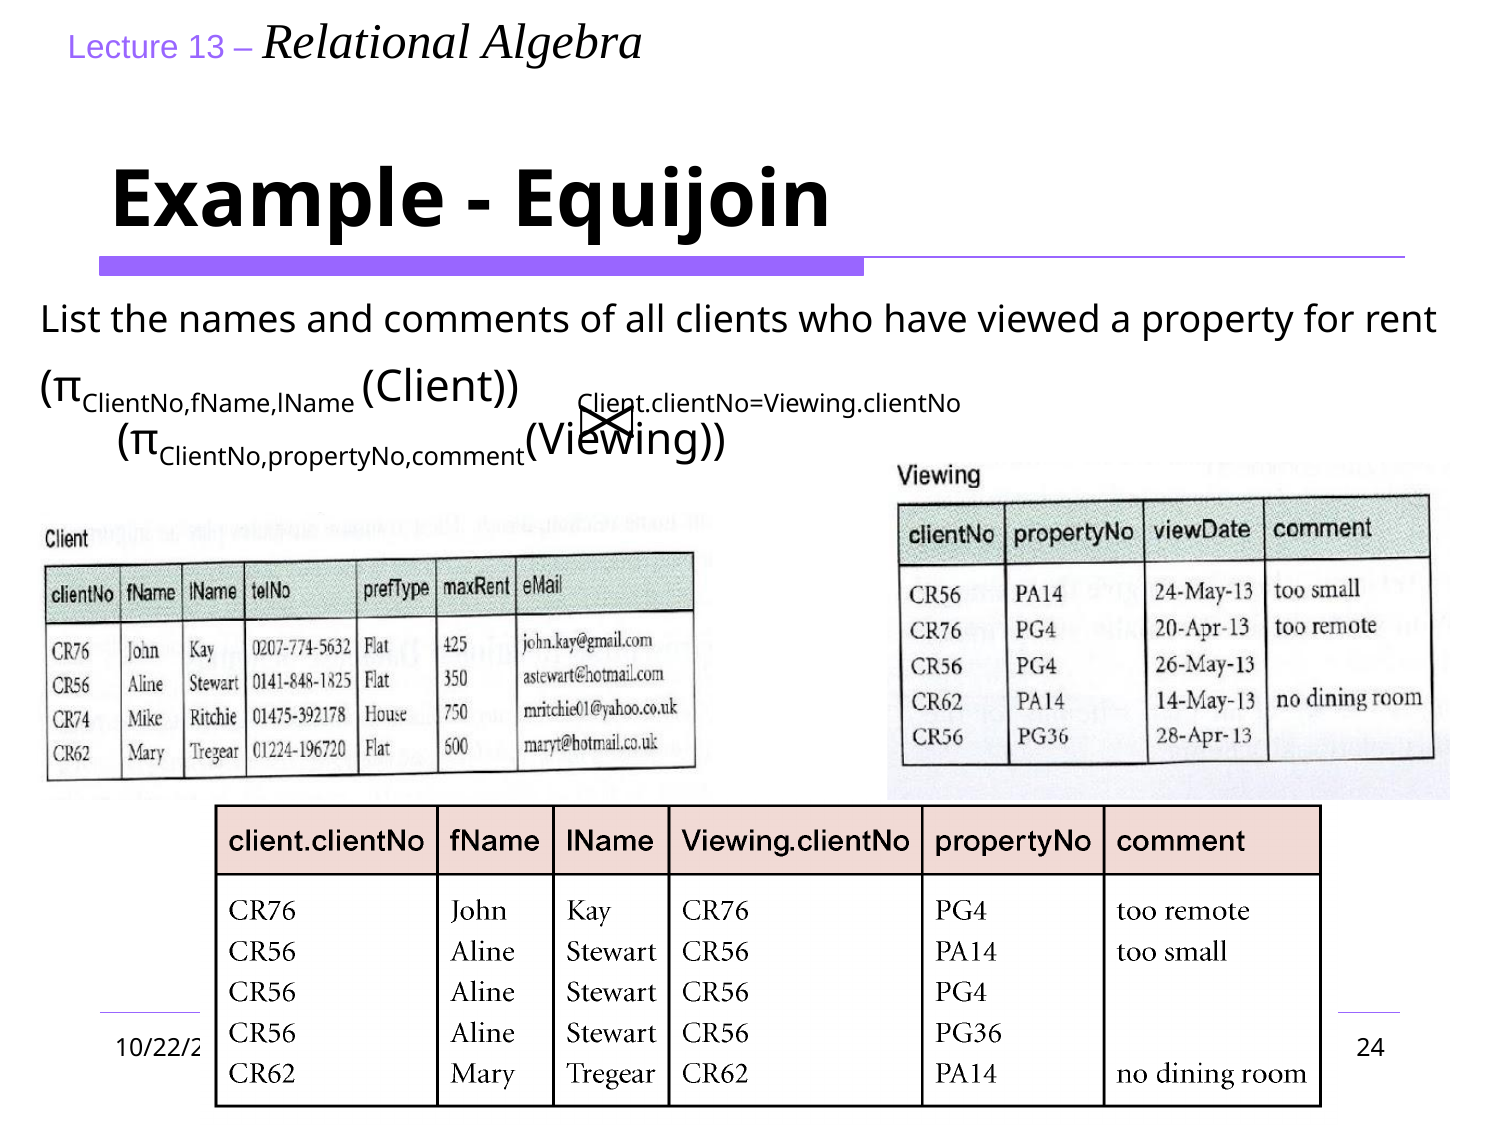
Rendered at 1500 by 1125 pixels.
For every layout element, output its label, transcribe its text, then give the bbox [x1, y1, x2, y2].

picture [574, 399, 634, 438]
title Example - Equijoin [94, 50, 1407, 250]
list List the names and comments of all clients who have viewed a property for rent (πClientNo,fName,lName (Client)) Client.clientNo=Viewing.clientNo (πClientNo,propertyNo,comment(Viewing)) [24, 287, 1475, 513]
picture [37, 462, 1451, 1125]
text_box ‹#› [1341, 1024, 1400, 1103]
text_box 10/22/2014 [99, 1024, 194, 1103]
